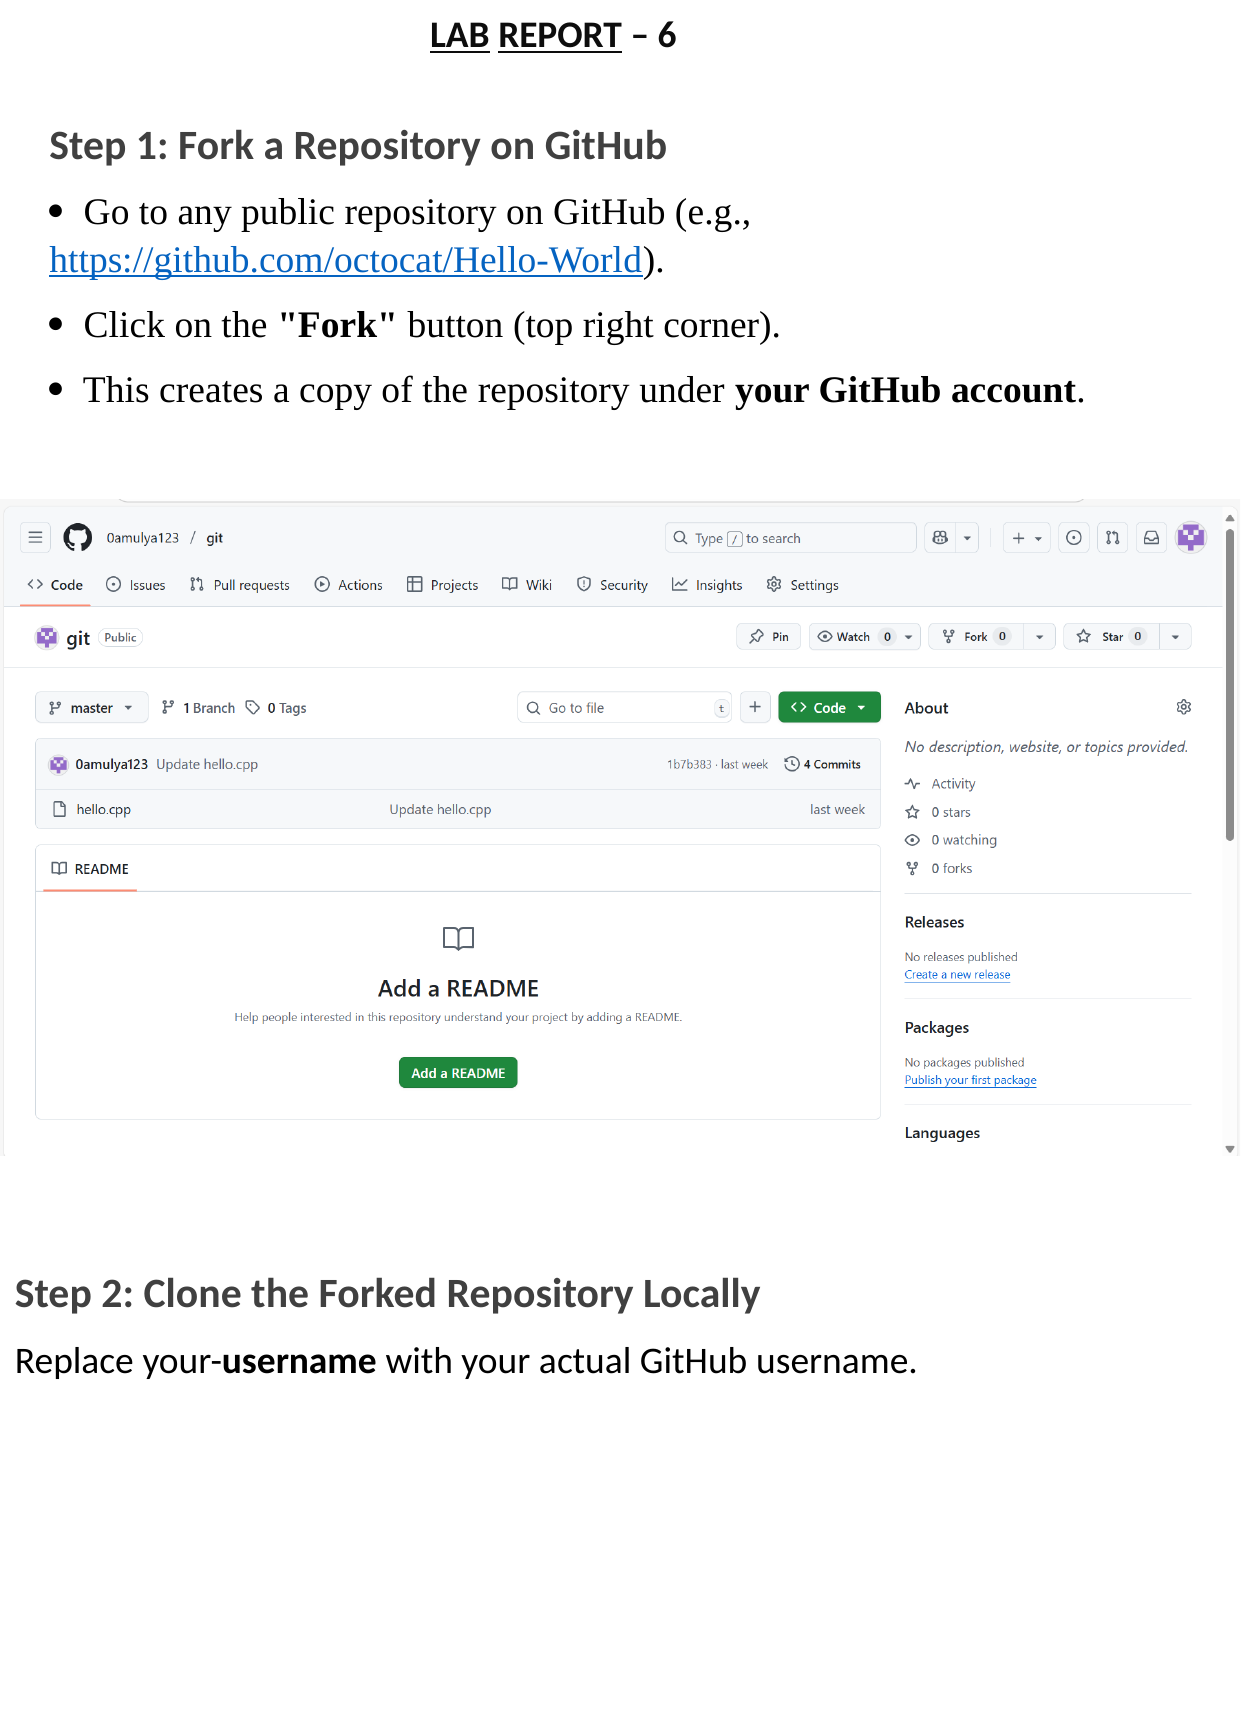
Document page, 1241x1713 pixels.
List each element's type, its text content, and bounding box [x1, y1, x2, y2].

text_box Step 2: Clone the Forked Repository Locally Replace your-username with your actual GitHub username. [0, 1255, 1241, 1389]
text_box Step 1: Fork a Repository on GitHub · Go to any public repository on GitHub (e.g., https://github.com/octocat/Hello-World). · Click on the "Fork" button (top right corner). · This creates a copy of the repository under your GitHub account. [34, 106, 1206, 418]
text_box LAB REPORT – 6 [243, 0, 864, 63]
picture [0, 499, 1241, 1156]
